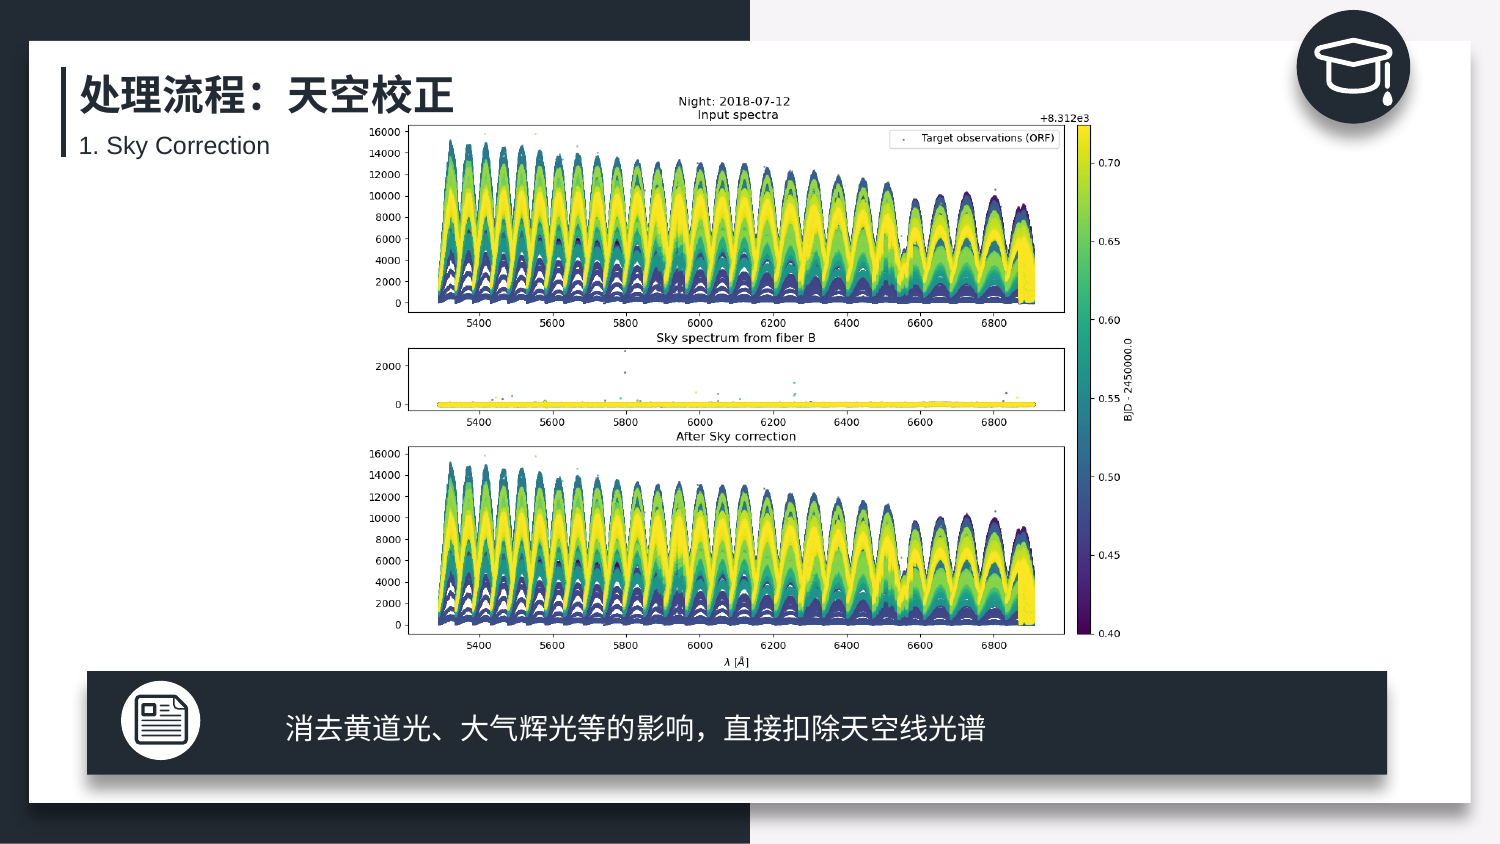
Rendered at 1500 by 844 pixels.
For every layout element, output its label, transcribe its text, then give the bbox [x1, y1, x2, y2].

text_box [120, 679, 202, 762]
picture [362, 91, 1138, 672]
text_box 消去黄道光、大气辉光等的影响，直接扣除天空线光谱 [270, 692, 1360, 753]
text_box [86, 670, 1388, 776]
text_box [134, 694, 189, 745]
text_box 处理流程：天空校正 [64, 61, 470, 127]
text_box 1. Sky Correction [63, 121, 286, 167]
